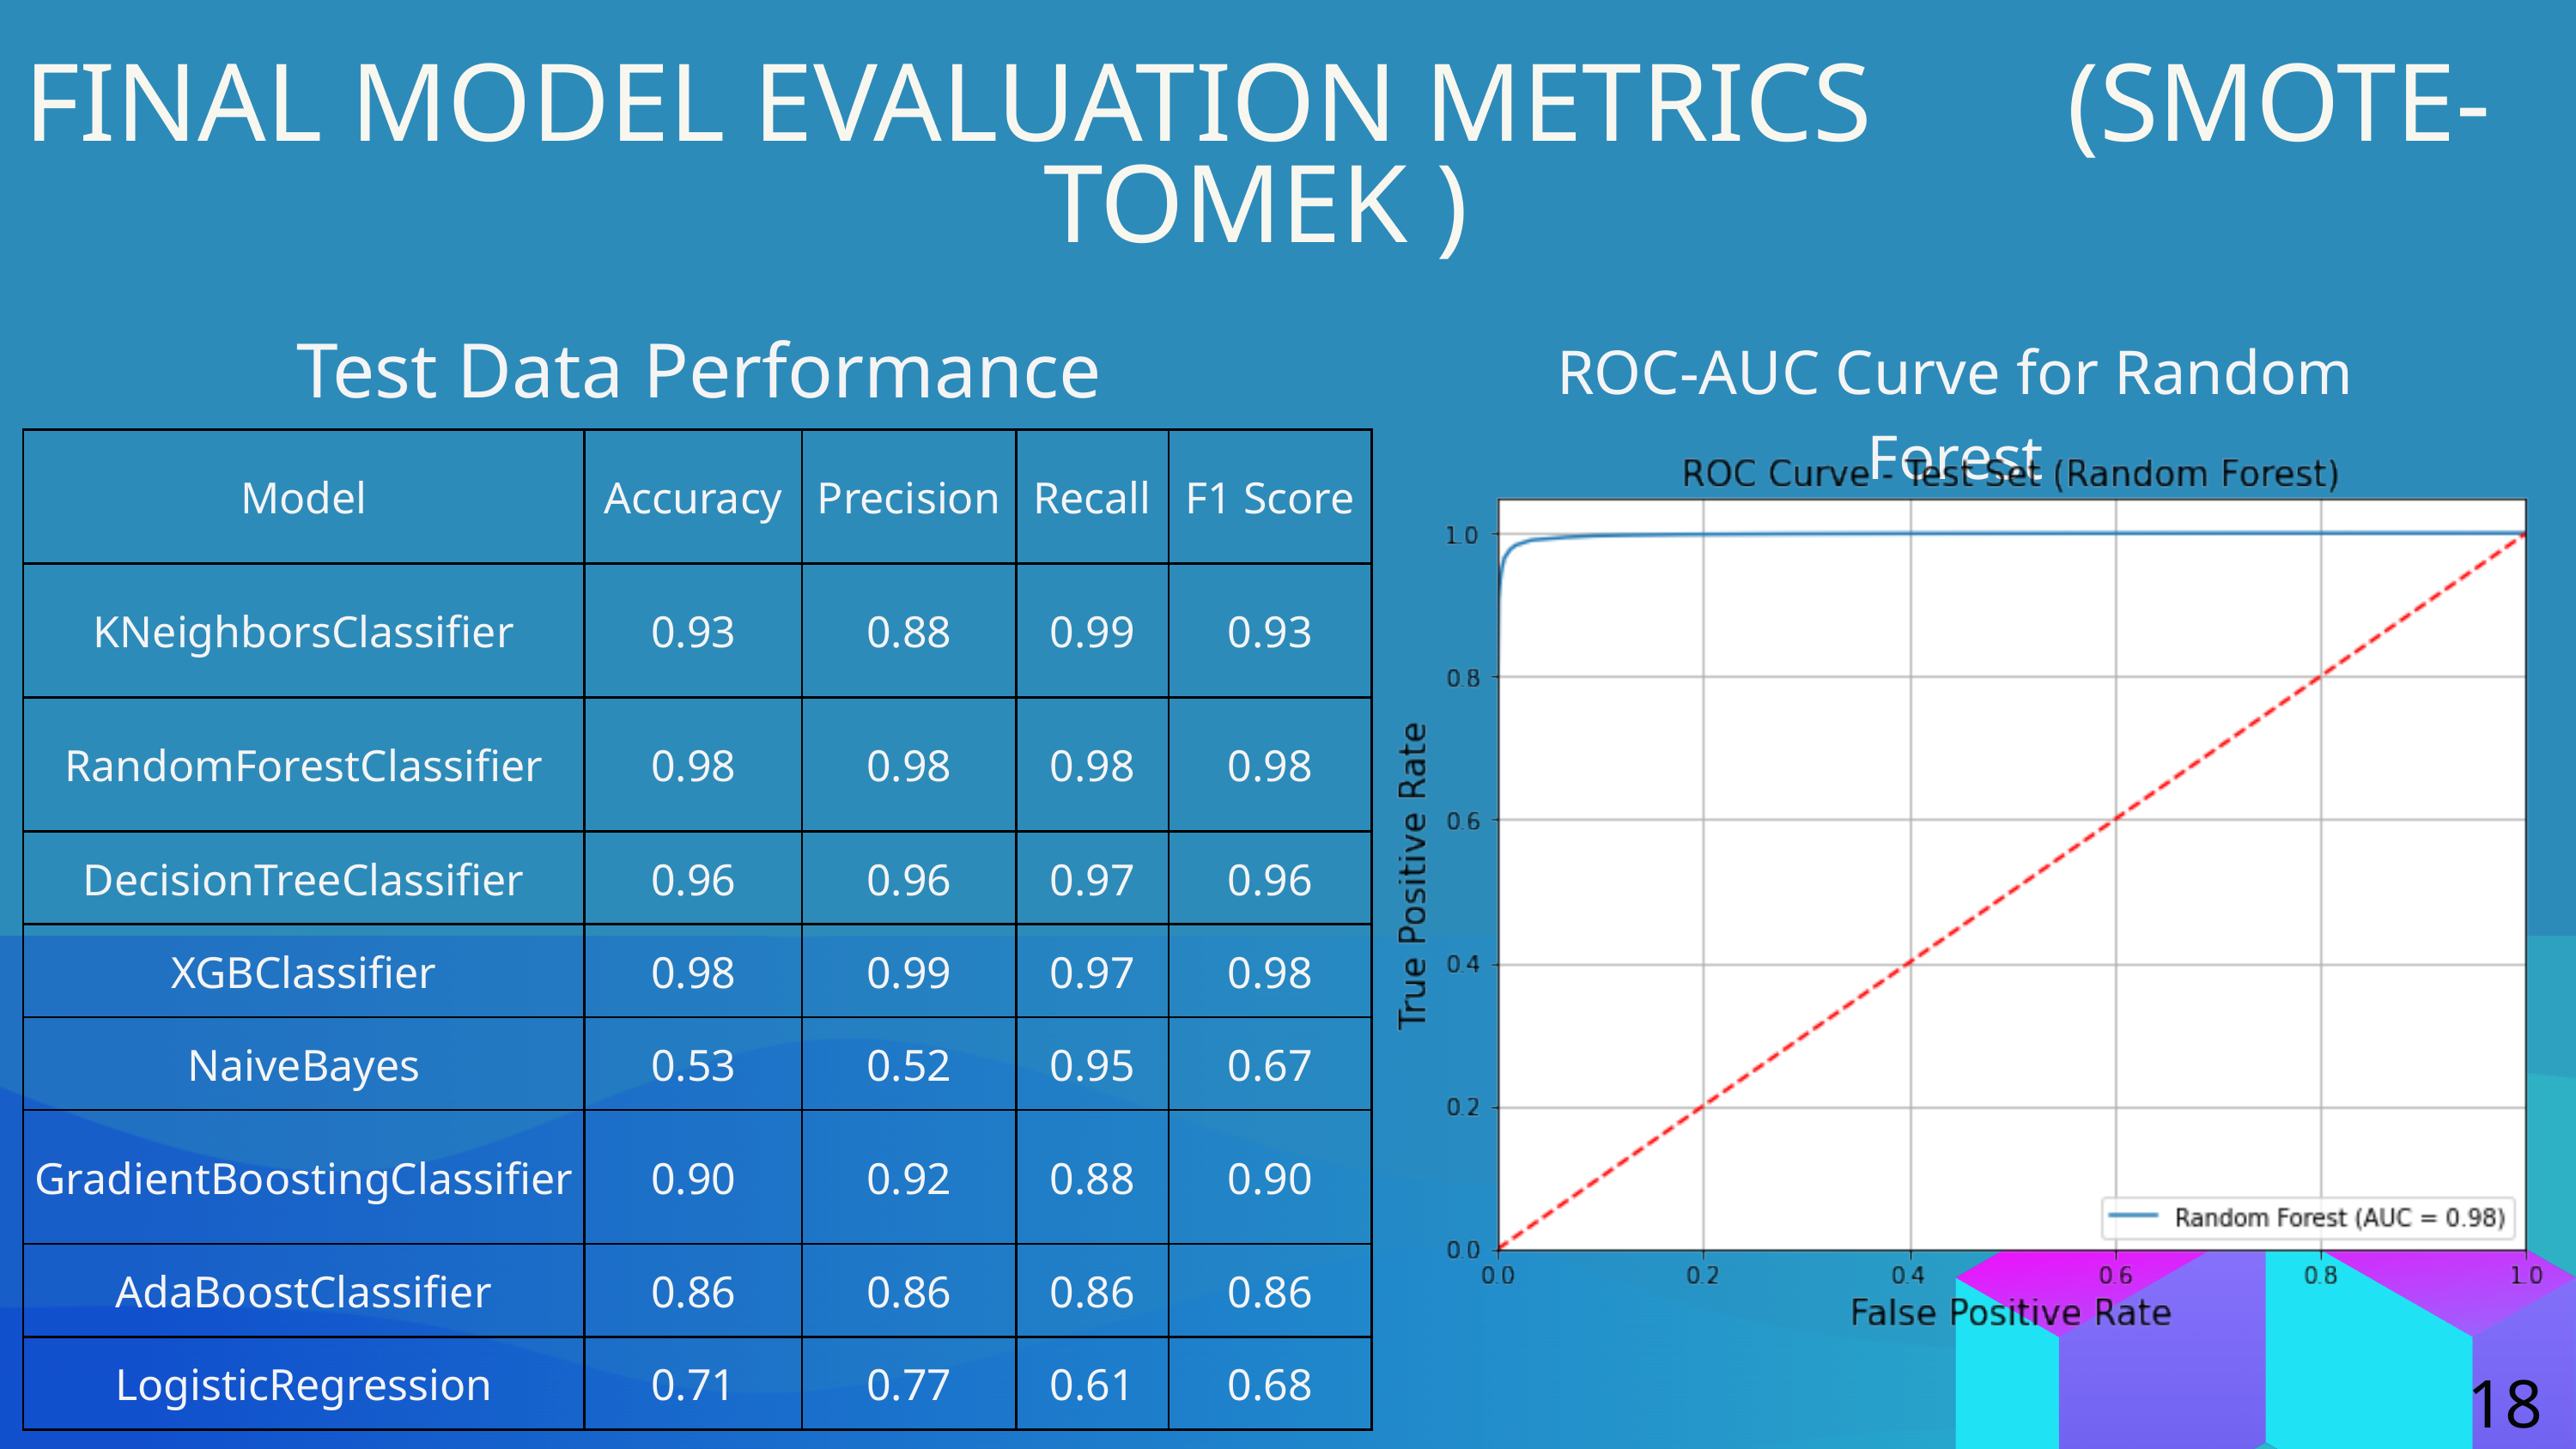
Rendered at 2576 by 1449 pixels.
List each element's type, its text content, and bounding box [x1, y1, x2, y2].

table_cell RandomForestClassifier [24, 699, 583, 830]
table_cell XGBClassifier [24, 925, 583, 932]
table_cell 0.98 [803, 699, 1015, 830]
table_cell 0.93 [586, 565, 801, 696]
table_cell KNeighborsClassifier [24, 565, 583, 696]
table_cell 0.96 [803, 833, 1015, 923]
picture [1385, 441, 2561, 1349]
table_header Accuracy [586, 431, 801, 562]
table_header Precision [803, 431, 1015, 562]
table_cell 0.98 [586, 925, 801, 932]
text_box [0, 935, 2576, 1449]
table_cell 0.98 [1018, 699, 1168, 830]
table_cell 0.99 [803, 925, 1015, 932]
text_box FINAL MODEL EVALUATION METRICS (SMOTE-TOMEK ) [4, 62, 2508, 264]
table_cell 0.88 [803, 565, 1015, 696]
table_cell 0.99 [1018, 565, 1168, 696]
table_cell 0.93 [1170, 565, 1370, 696]
table_cell 0.98 [586, 699, 801, 830]
text_box ROC-AUC Curve for Random Forest [1464, 321, 2447, 440]
table_cell 0.96 [586, 833, 801, 923]
table_cell 0.98 [1170, 925, 1370, 932]
table_cell 0.97 [1018, 925, 1168, 932]
text_box Test Data Performance [23, 307, 1375, 414]
table_cell 0.98 [1170, 699, 1370, 830]
table_header F1 Score [1170, 431, 1370, 562]
table_cell 0.96 [1170, 833, 1370, 923]
table_cell DecisionTreeClassifier [24, 833, 583, 923]
table_header Recall [1018, 431, 1168, 562]
table_cell 0.97 [1018, 833, 1168, 923]
table_header Model [24, 431, 583, 562]
